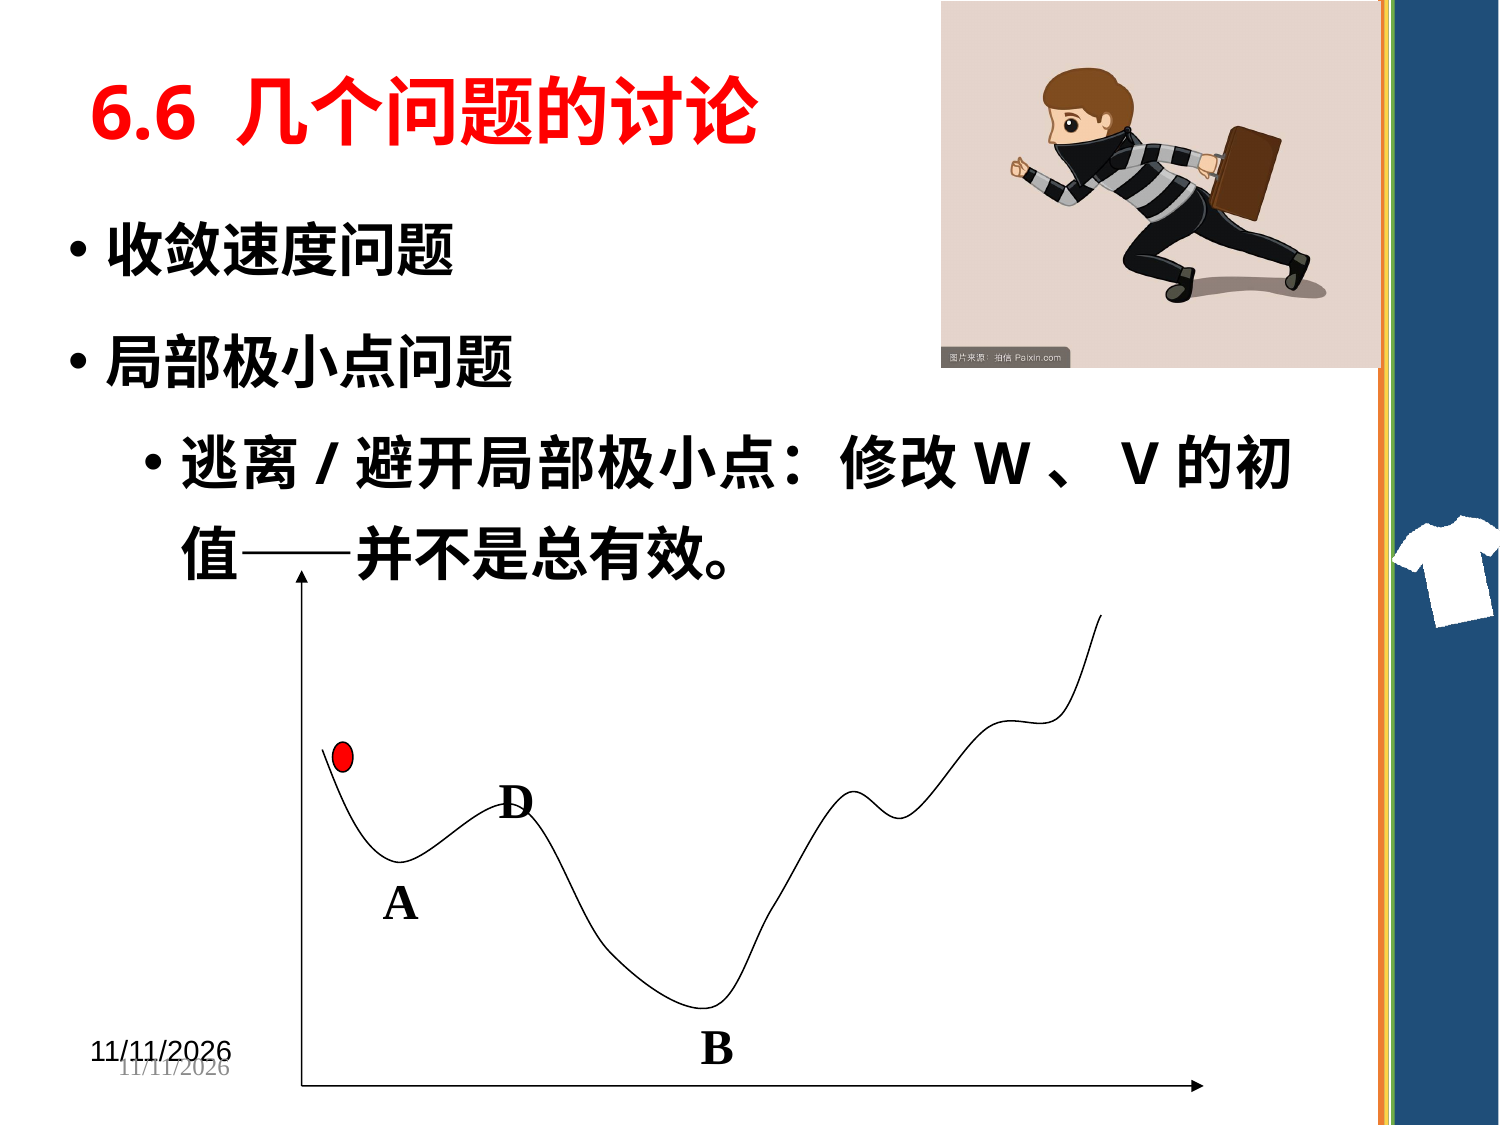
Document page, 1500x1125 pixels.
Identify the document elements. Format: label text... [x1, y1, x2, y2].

picture [941, 1, 1381, 368]
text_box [301, 570, 1204, 1086]
title 6.6 几个问题的讨论 [75, 45, 941, 184]
picture [1388, 495, 1500, 635]
list 收敛速度问题 局部极小点问题 逃离/避开局部极小点：修改W、V的初值——并不是总有效。 [53, 184, 1309, 1005]
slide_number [103, 1042, 441, 1103]
text_box 2025/11/4 [75, 1024, 300, 1103]
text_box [1378, 0, 1499, 1125]
